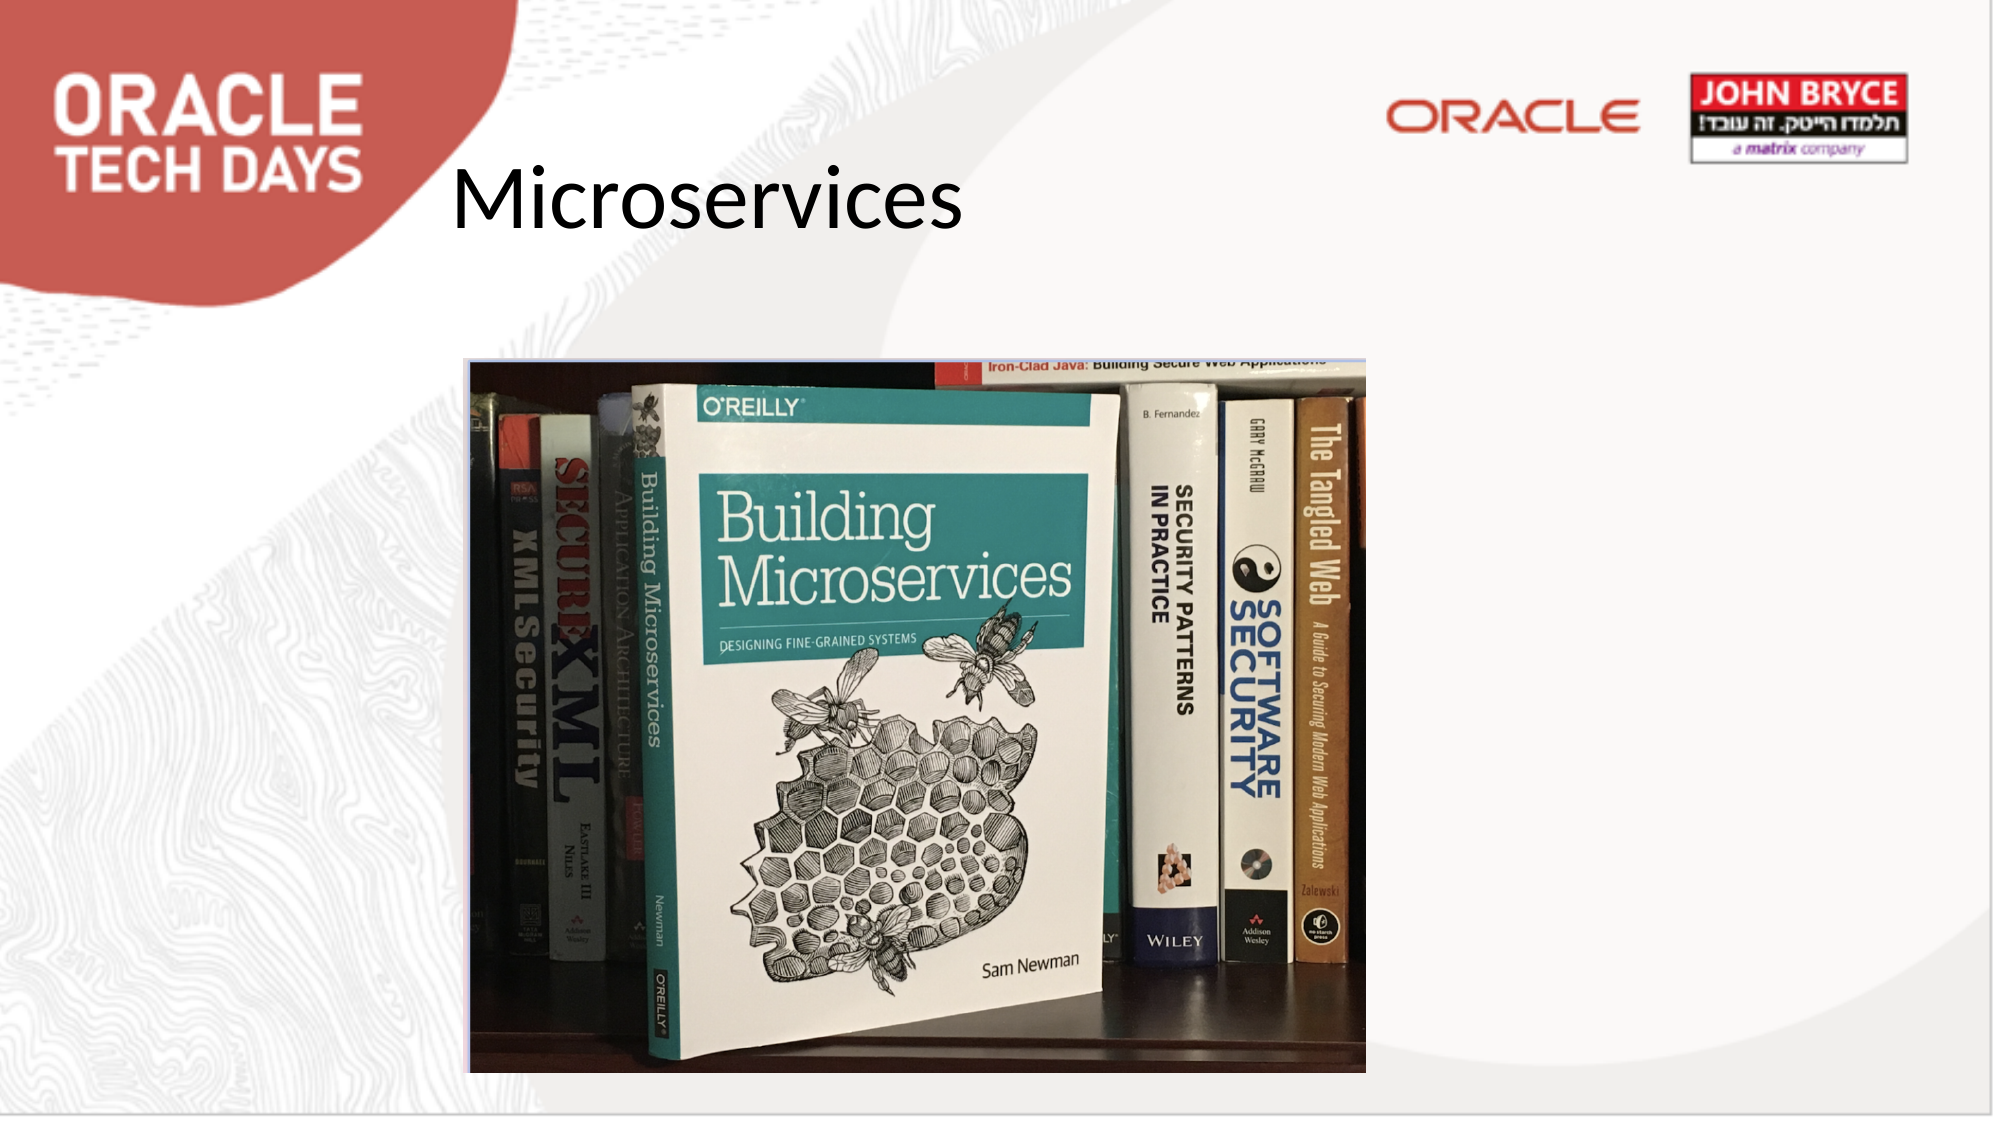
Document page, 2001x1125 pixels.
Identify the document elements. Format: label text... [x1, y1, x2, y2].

title Microservices [435, 141, 1777, 359]
picture [0, 0, 2000, 1121]
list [463, 358, 1366, 1073]
